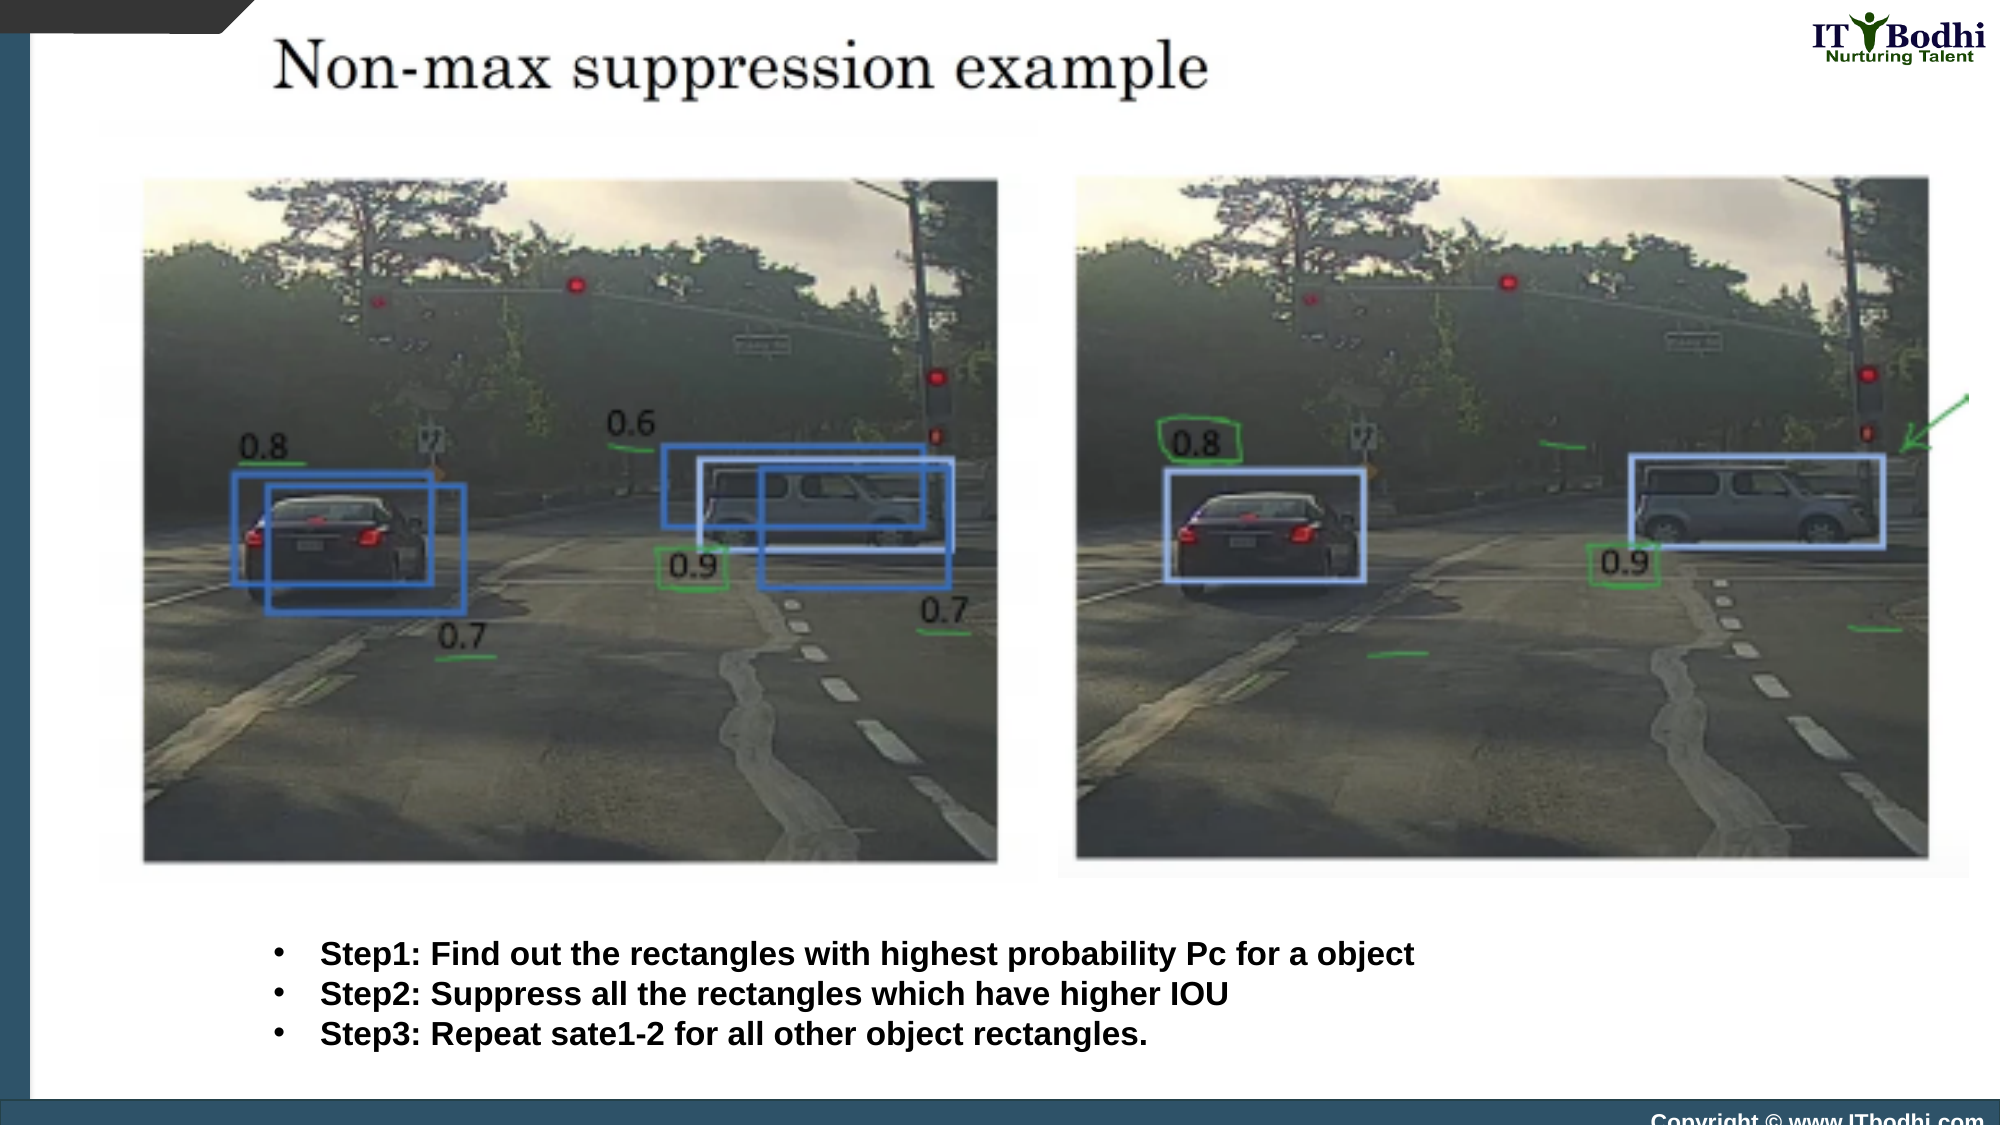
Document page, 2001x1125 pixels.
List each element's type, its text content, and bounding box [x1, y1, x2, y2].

picture [1806, 8, 1991, 71]
picture [99, 24, 1228, 918]
picture [1058, 159, 1969, 878]
text_box Step1: Find out the rectangles with highest probability Pc for a object Step2: Suppress all the rectangles which have higher IOU Step3: Repeat sate1-2 for all other object rectangles. [258, 924, 2000, 1060]
text_box Copyright © www.ITbodhi.com [0, 1100, 2000, 1125]
